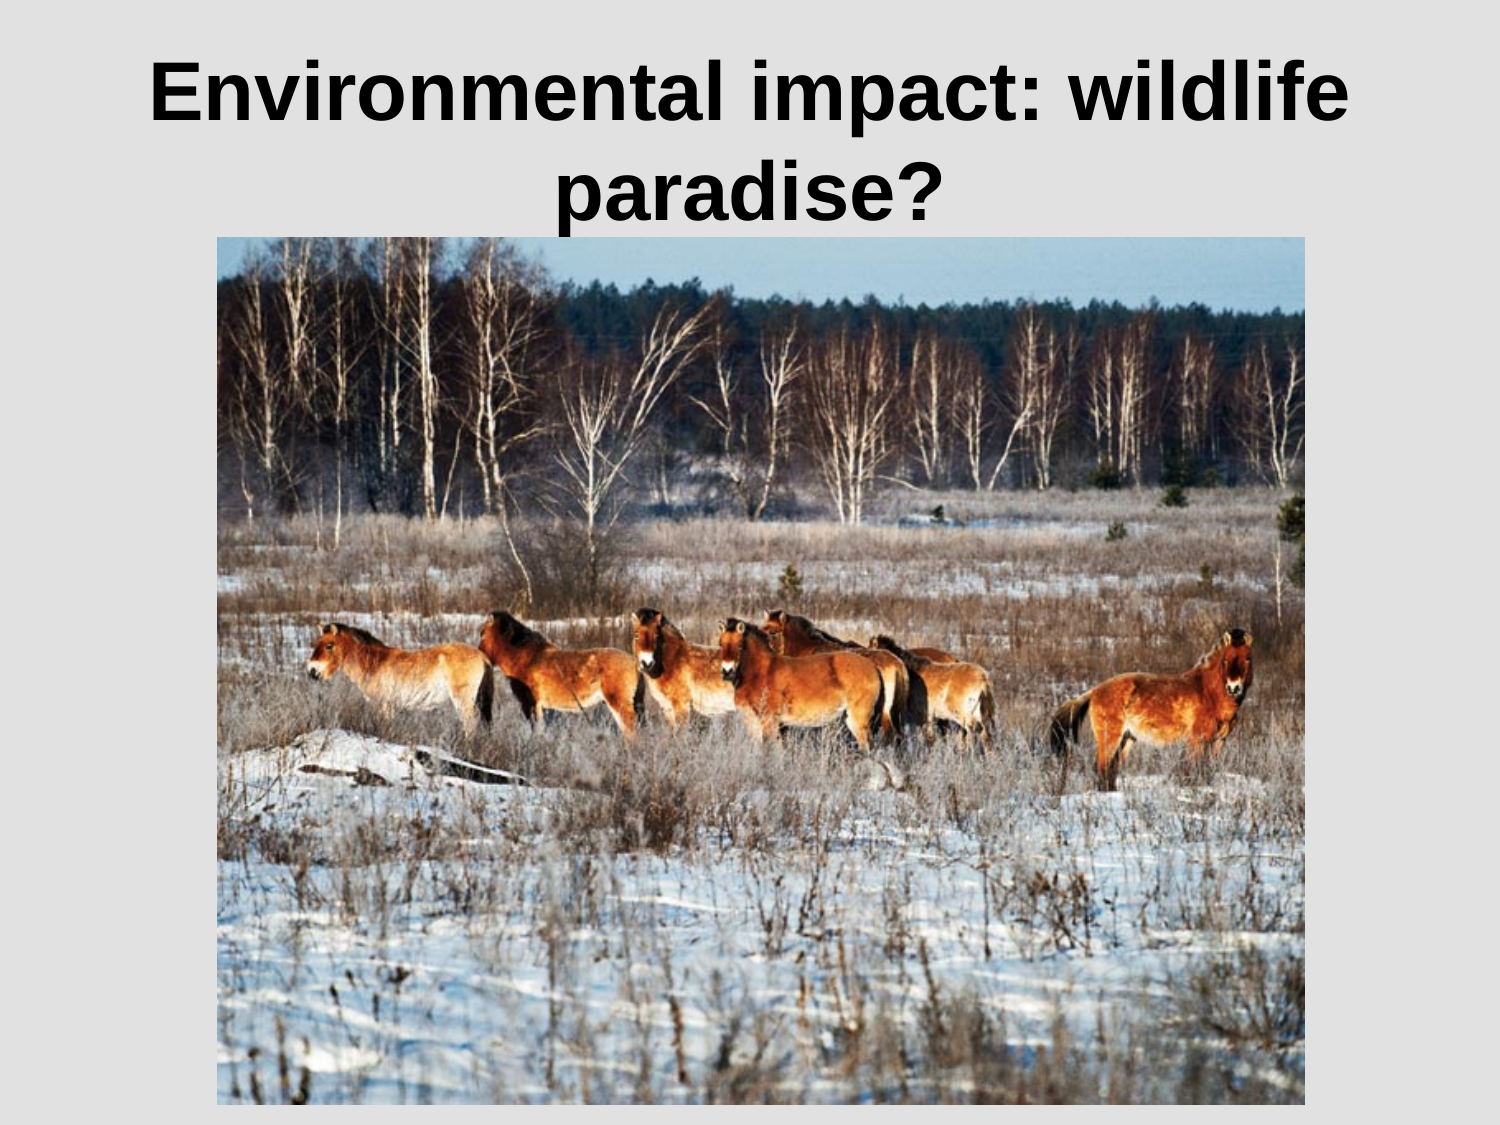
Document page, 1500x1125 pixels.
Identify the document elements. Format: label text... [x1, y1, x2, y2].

title Environmental impact: wildlife paradise? [112, 37, 1388, 238]
picture [216, 237, 1305, 1105]
